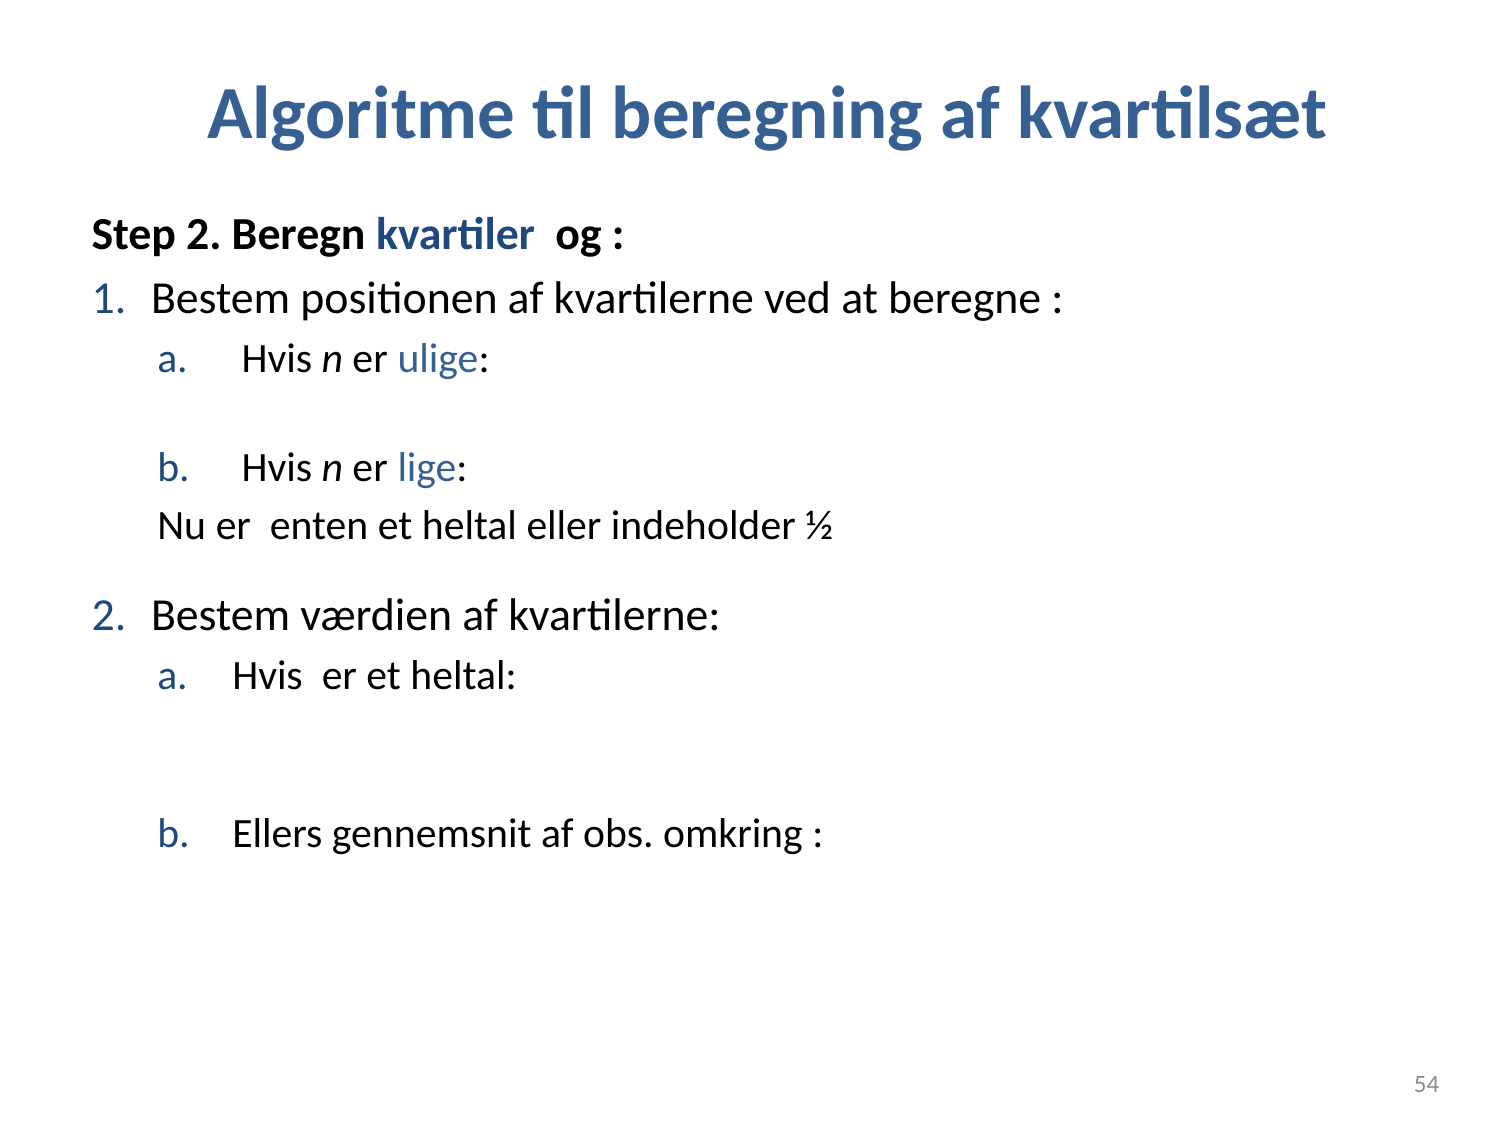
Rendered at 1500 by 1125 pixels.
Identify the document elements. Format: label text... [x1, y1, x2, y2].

title Algoritme til beregning af kvartilsæt [76, 45, 1459, 173]
slide_number 54 [1104, 1058, 1455, 1107]
